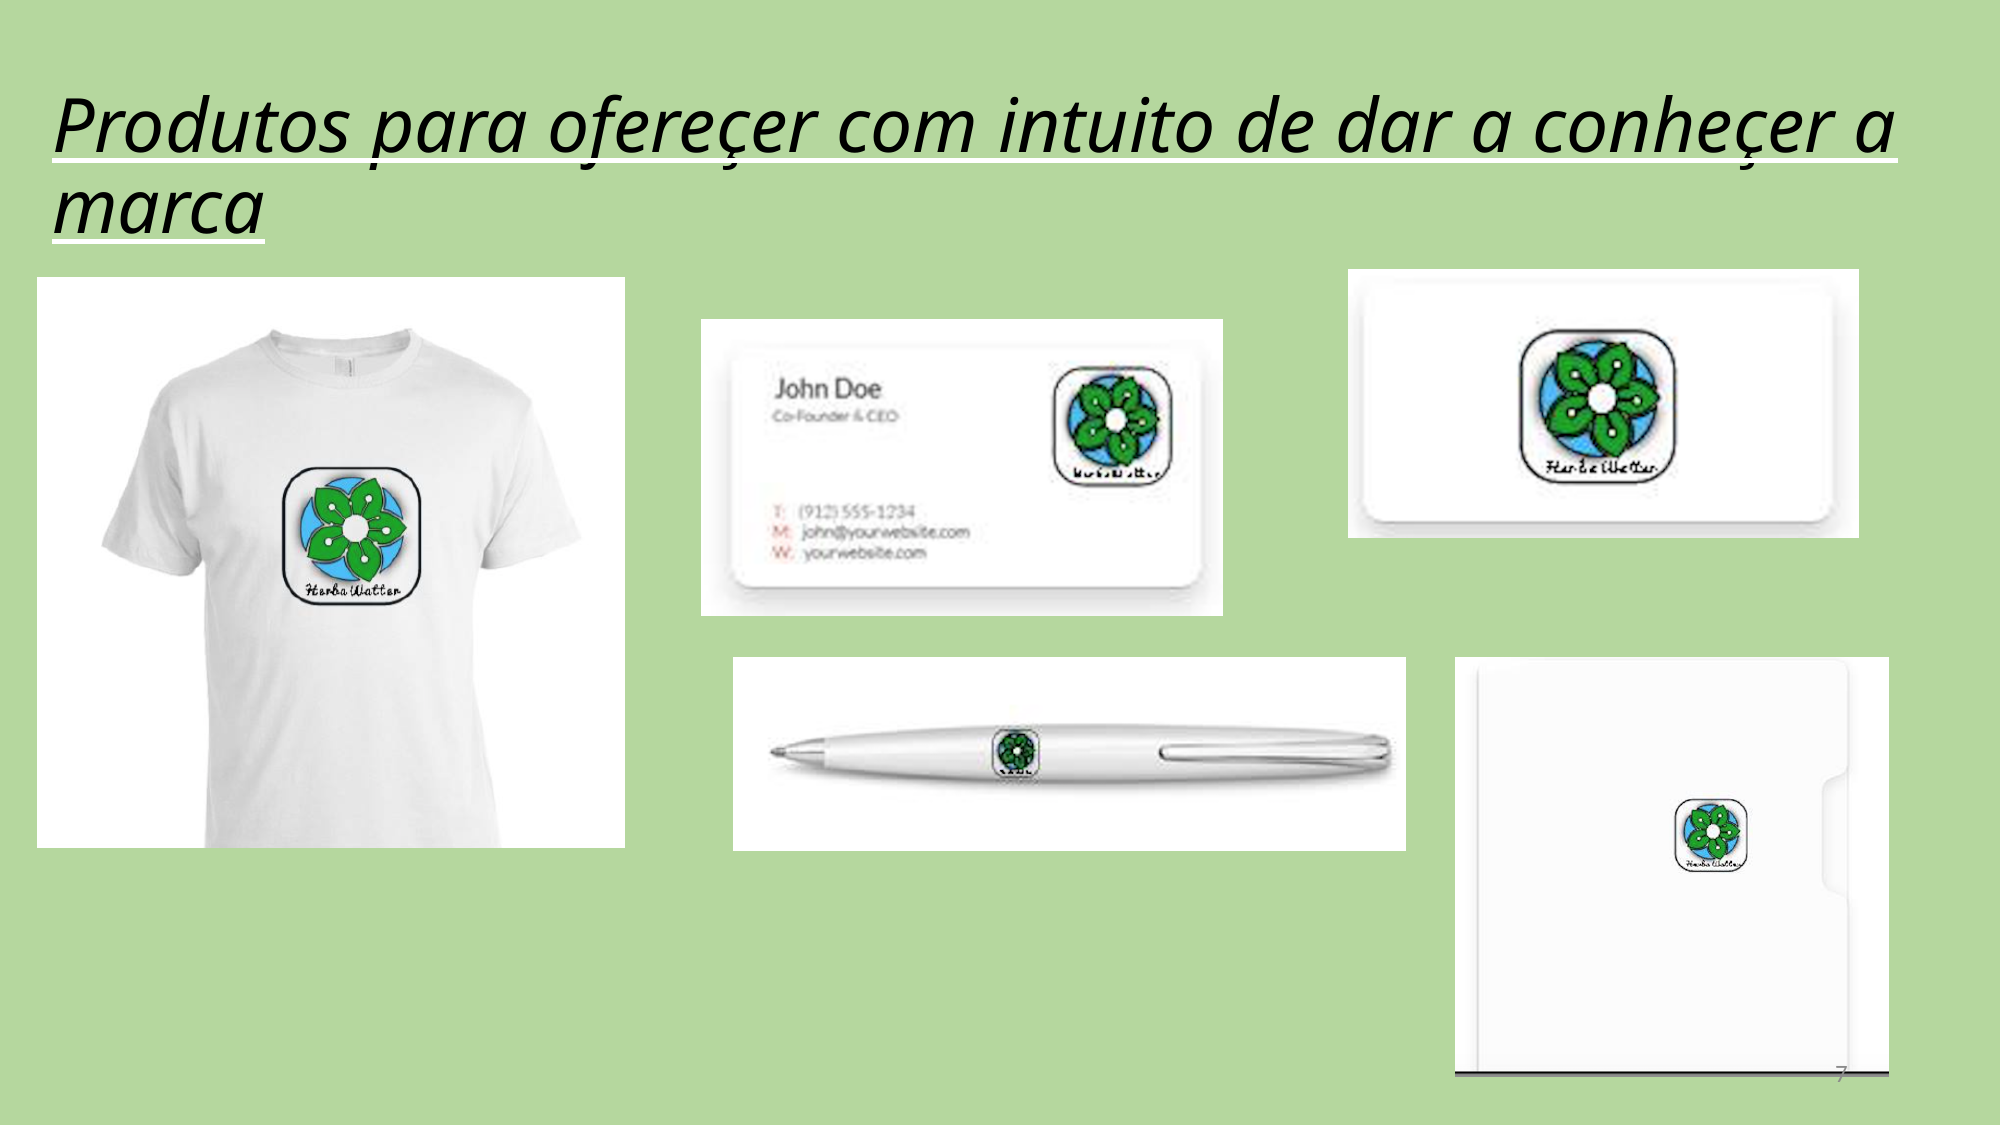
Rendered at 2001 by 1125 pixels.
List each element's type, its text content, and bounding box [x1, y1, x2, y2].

picture [1347, 269, 1859, 539]
text_box <number> [1412, 1042, 1863, 1103]
picture [701, 319, 1223, 616]
picture [37, 277, 625, 849]
picture [1455, 657, 1889, 1078]
text_box Produtos para ofereçer com intuito de dar a conheçer a marca [37, 59, 1962, 278]
picture [732, 657, 1407, 851]
